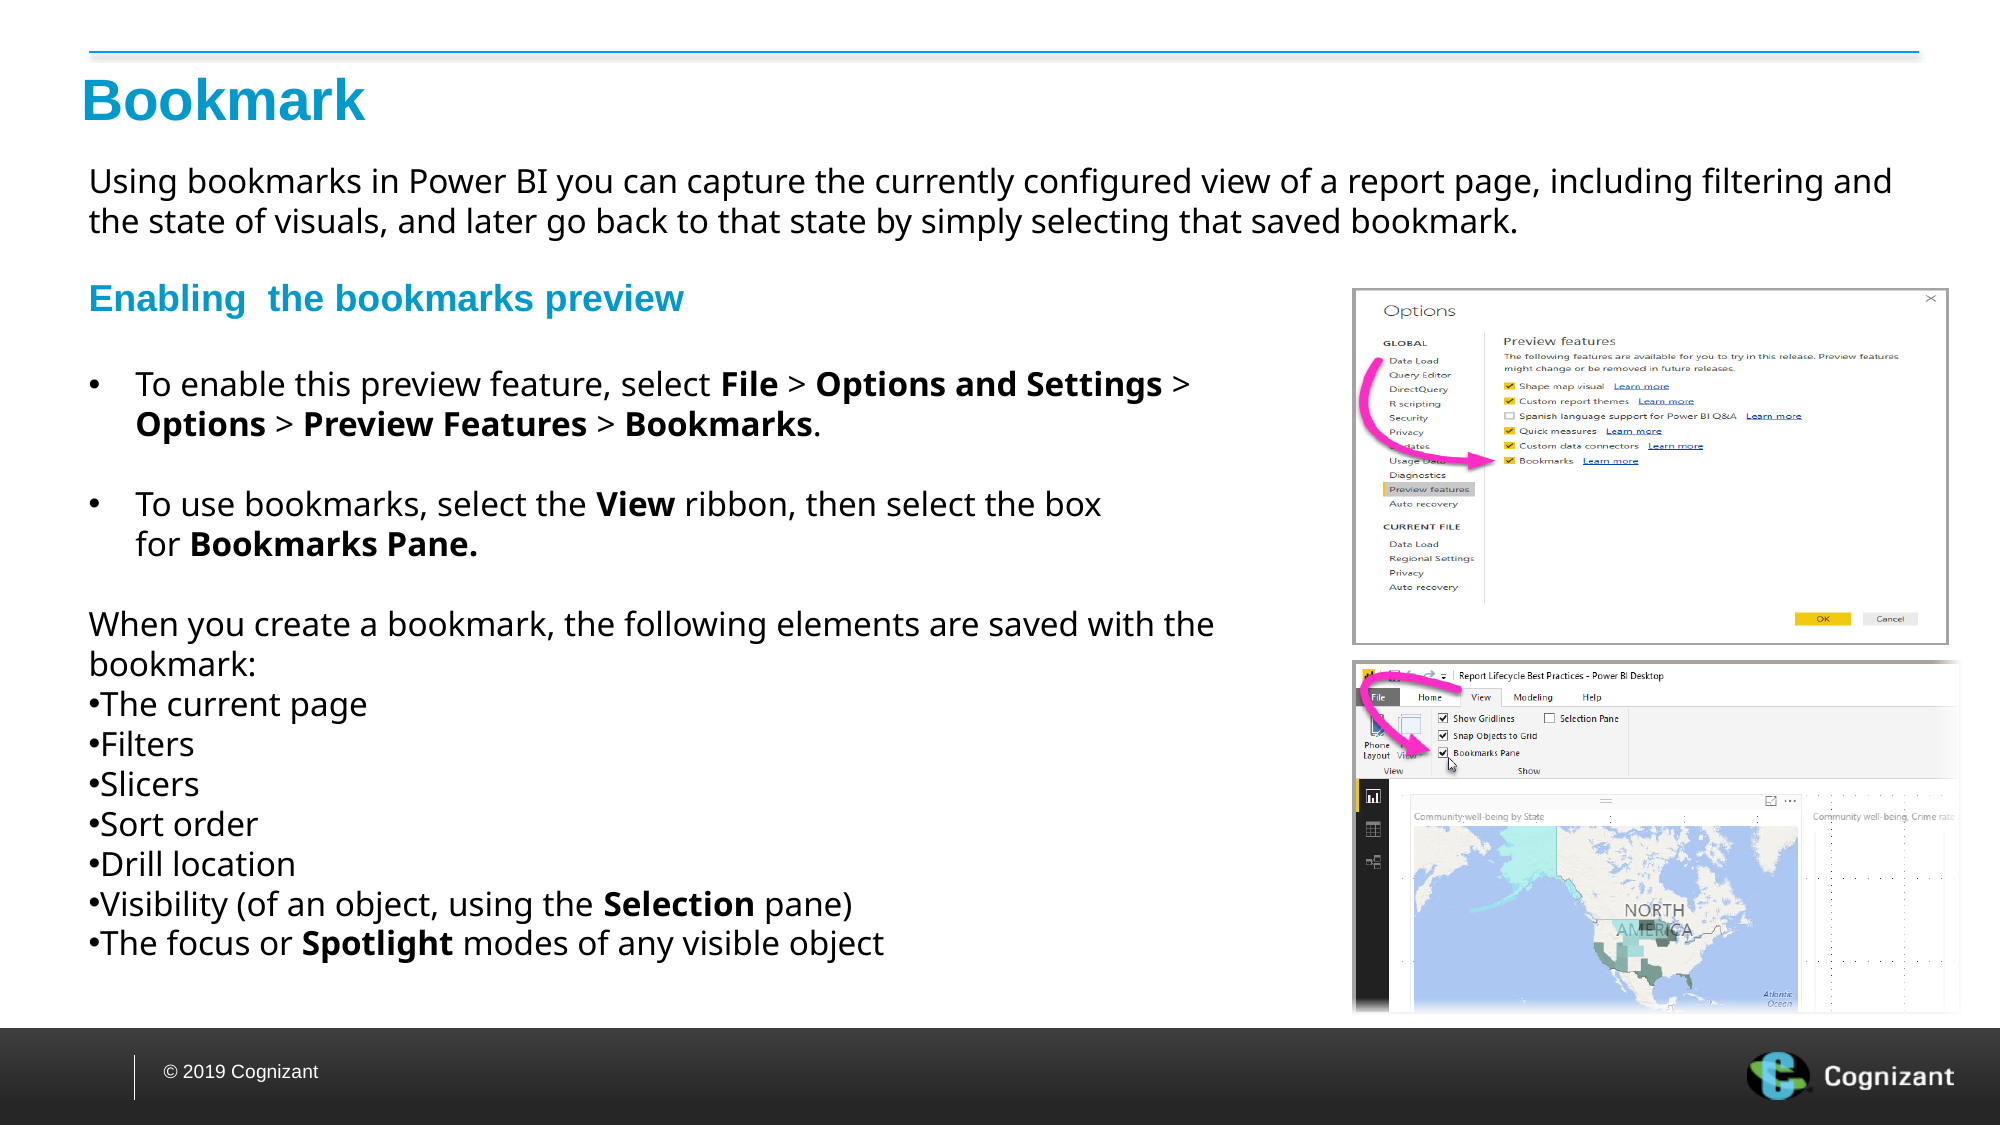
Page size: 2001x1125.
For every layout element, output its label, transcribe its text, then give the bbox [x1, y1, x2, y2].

picture [1352, 287, 1949, 646]
picture [1352, 660, 1963, 1015]
picture [1747, 1052, 1954, 1100]
text_box Using bookmarks in Power BI you can capture the currently configured view of a report page, including filtering and the state of visuals, and later go back to that state by simply selecting that saved bookmark. [73, 152, 1918, 288]
title Bookmark [66, 54, 1918, 154]
text_box Enabling the bookmarks preview To enable this preview feature, select File > Options and Settings > Options > Preview Features > Bookmarks. To use bookmarks, select the View ribbon, then select the box for Bookmarks Pane. When you create a bookmark, the following elements are saved with the bookmark: The current page Filters Slicers Sort order Drill location Visibility (of an object, using the Selection pane) The focus or Spotlight modes of any visible object [73, 266, 1273, 1015]
